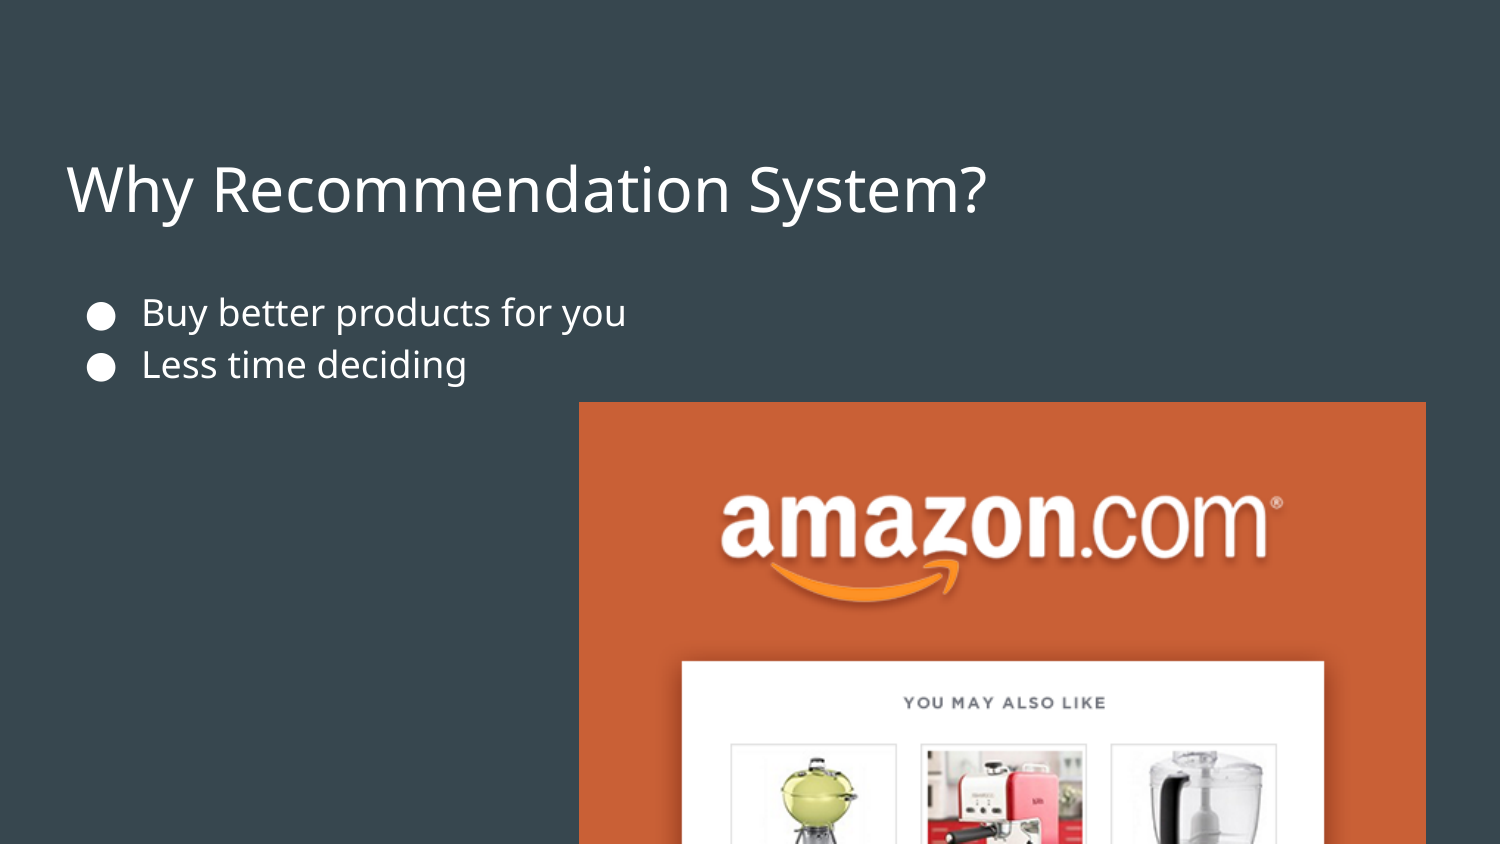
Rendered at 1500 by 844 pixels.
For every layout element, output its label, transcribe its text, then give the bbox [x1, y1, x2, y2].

picture [579, 402, 1426, 844]
title Why Recommendation System? [51, 135, 1449, 189]
list Buy better products for you Less time deciding [51, 189, 1449, 750]
